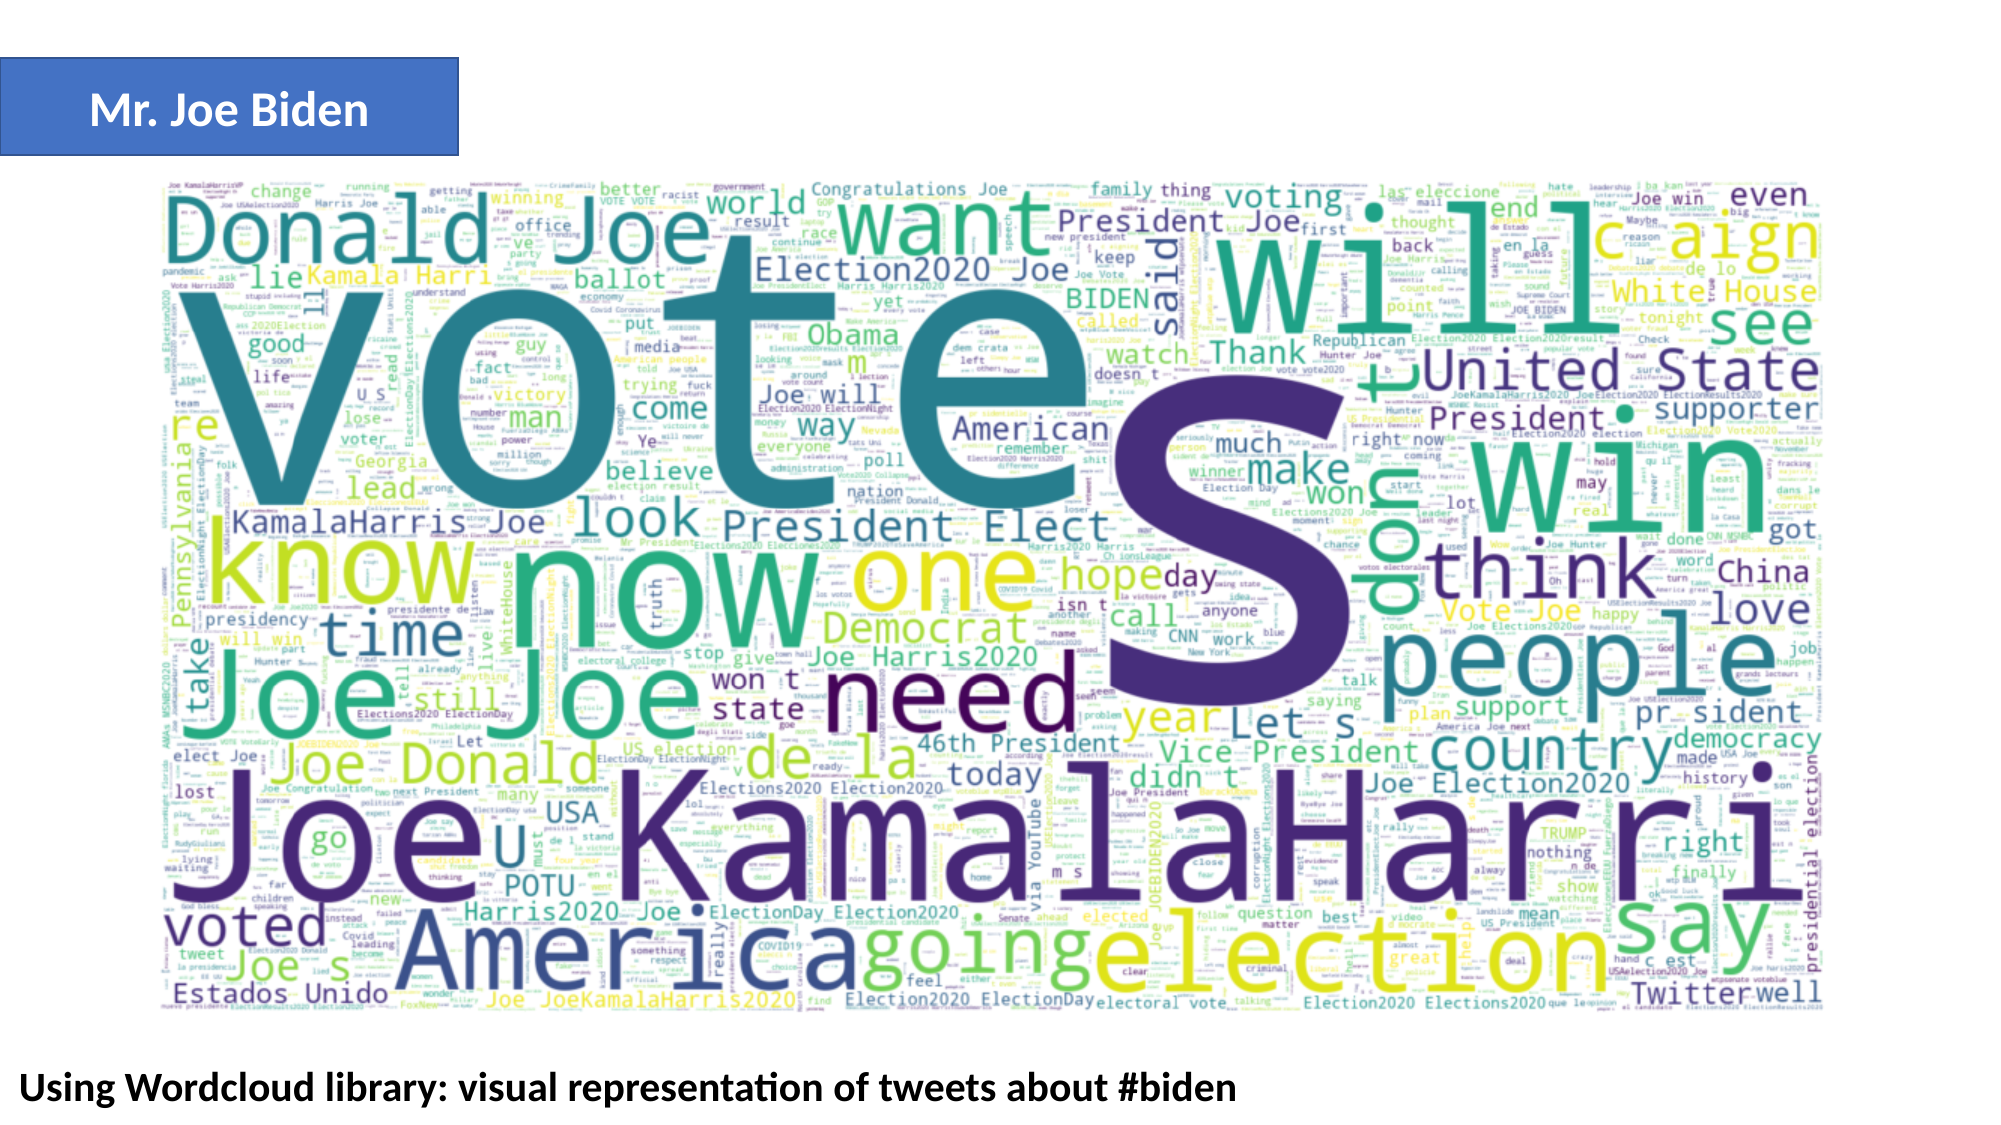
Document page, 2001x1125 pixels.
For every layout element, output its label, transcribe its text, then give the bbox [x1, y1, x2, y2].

text_box Mr. Joe Biden [0, 57, 459, 156]
picture [117, 155, 1883, 1040]
text_box Using Wordcloud library: visual representation of tweets about #biden [4, 1052, 1254, 1118]
